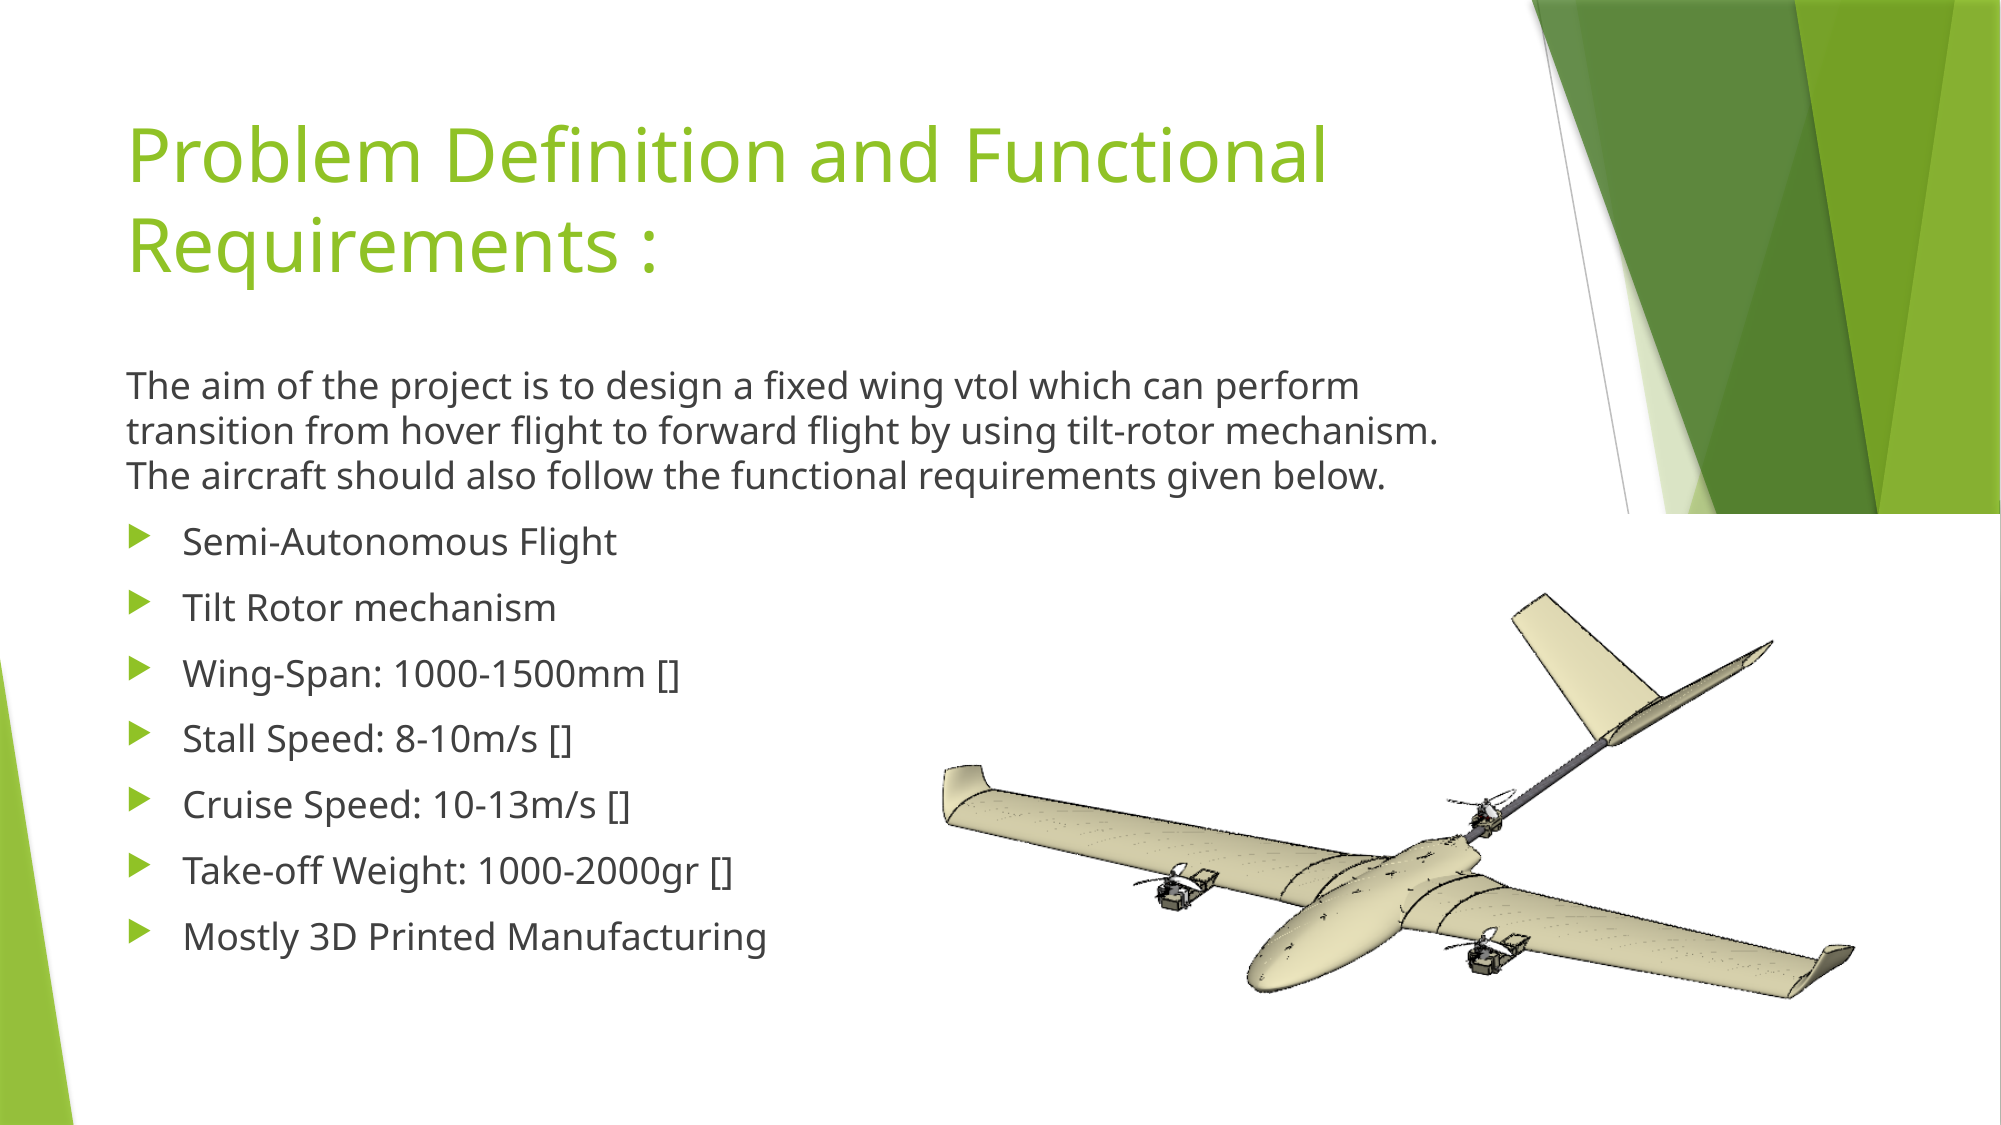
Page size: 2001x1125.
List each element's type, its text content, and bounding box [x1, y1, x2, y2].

picture [796, 514, 2000, 1125]
title Problem Definition and Functional Requirements : [111, 99, 1522, 317]
